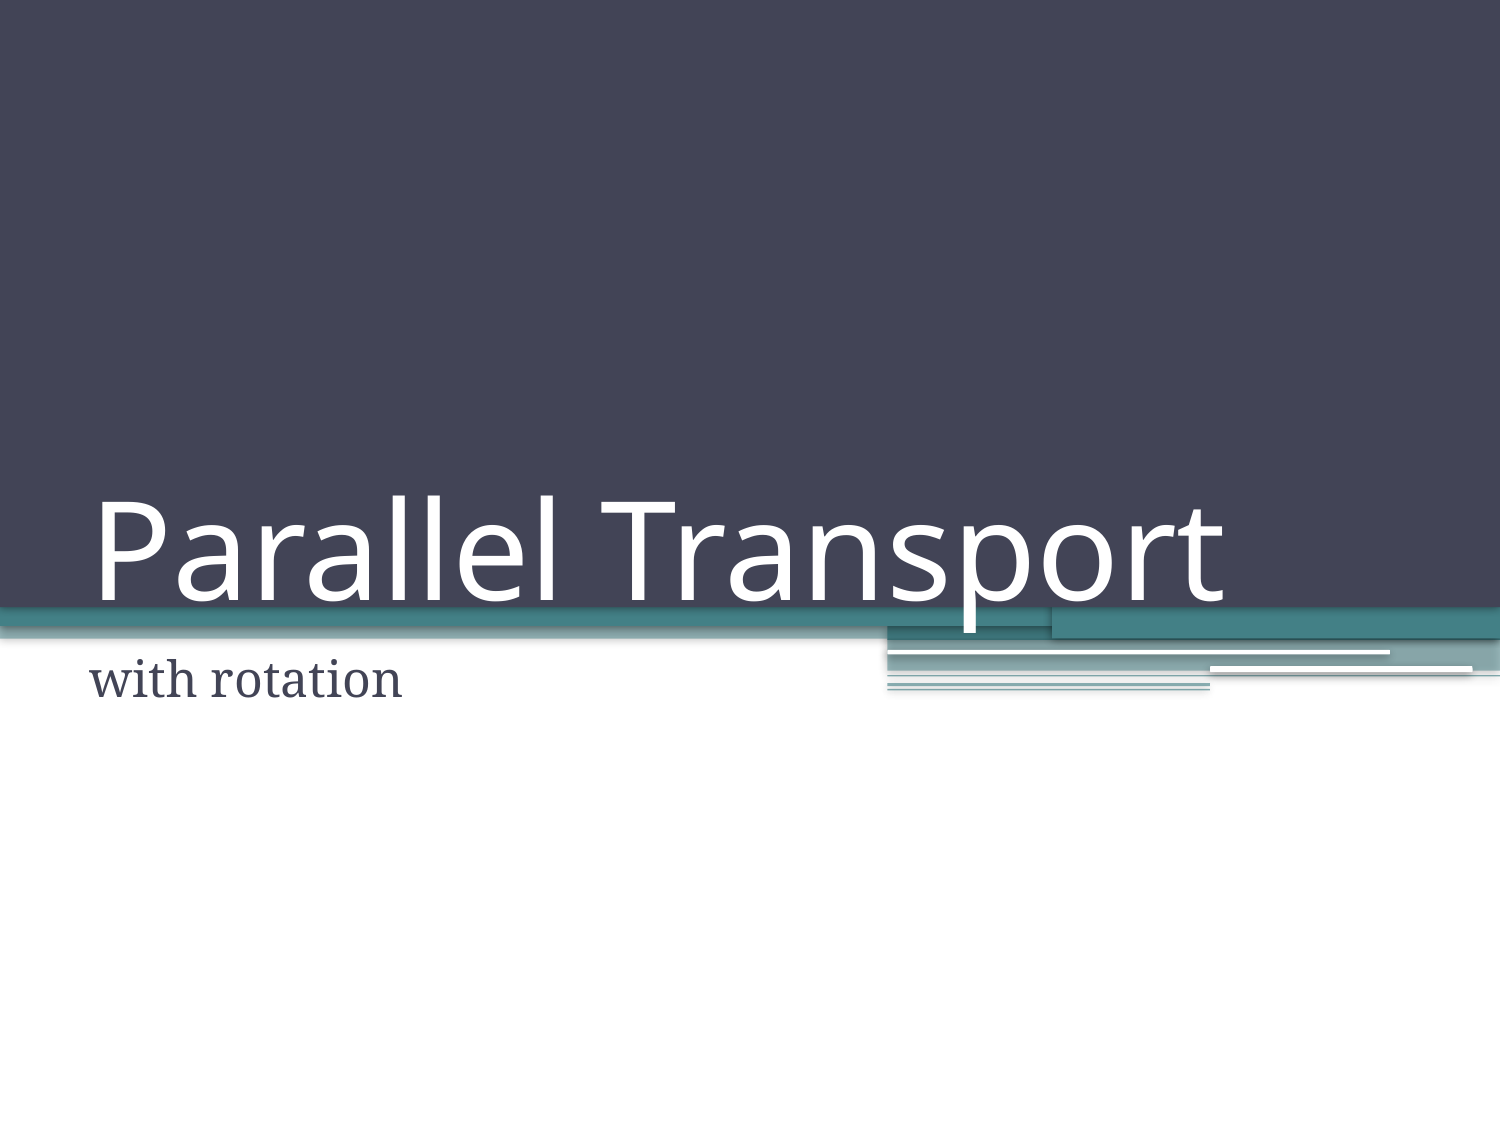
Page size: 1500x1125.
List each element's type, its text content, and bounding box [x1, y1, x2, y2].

title Parallel Transport [75, 394, 1463, 636]
subtitle with rotation [75, 639, 888, 928]
